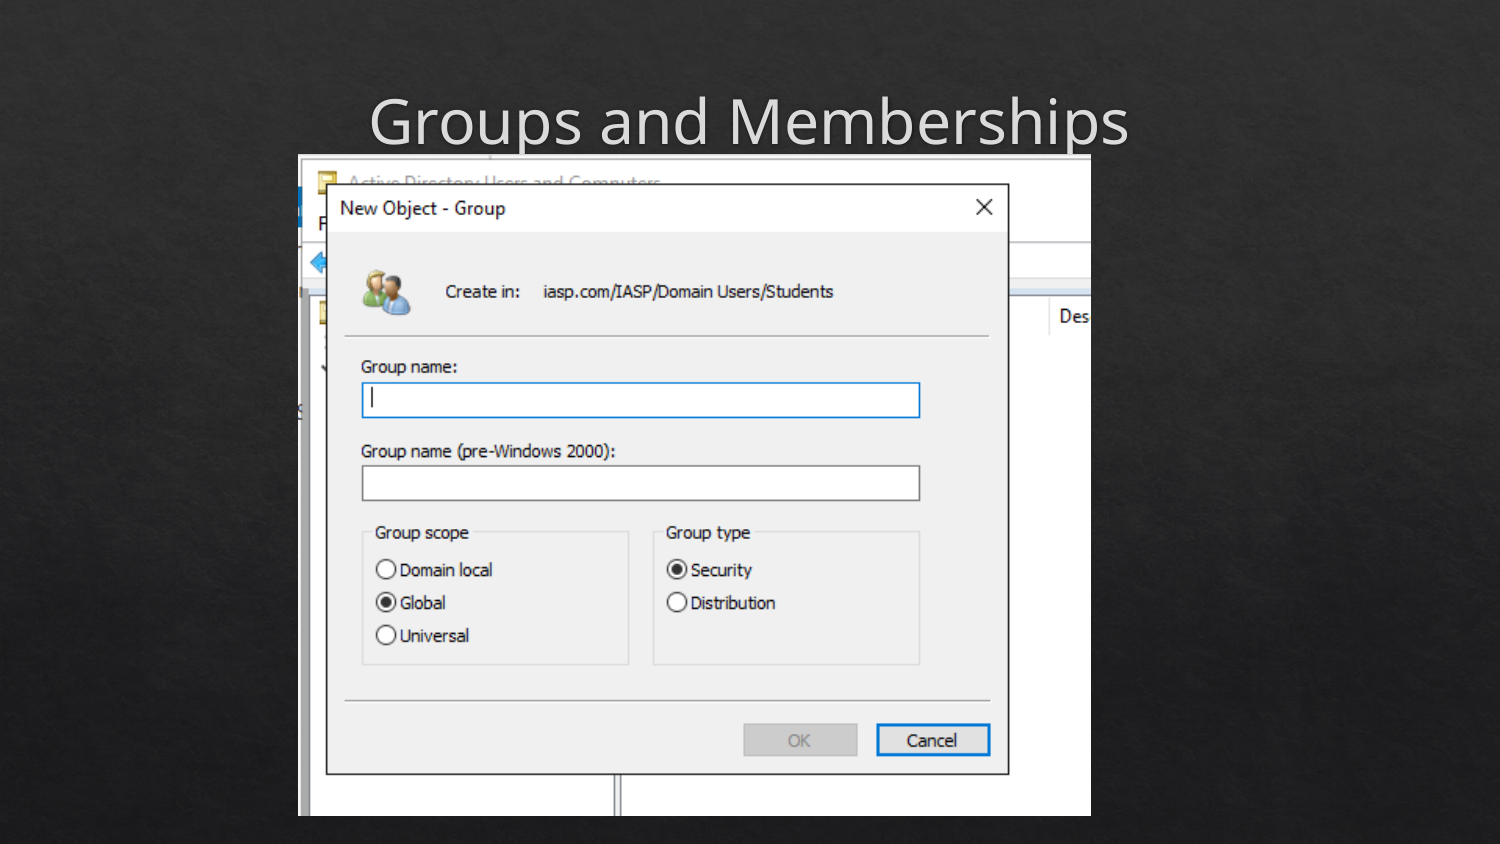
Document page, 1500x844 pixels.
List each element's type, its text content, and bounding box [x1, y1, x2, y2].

picture [297, 153, 1091, 816]
title Groups and Memberships [118, 72, 1382, 167]
